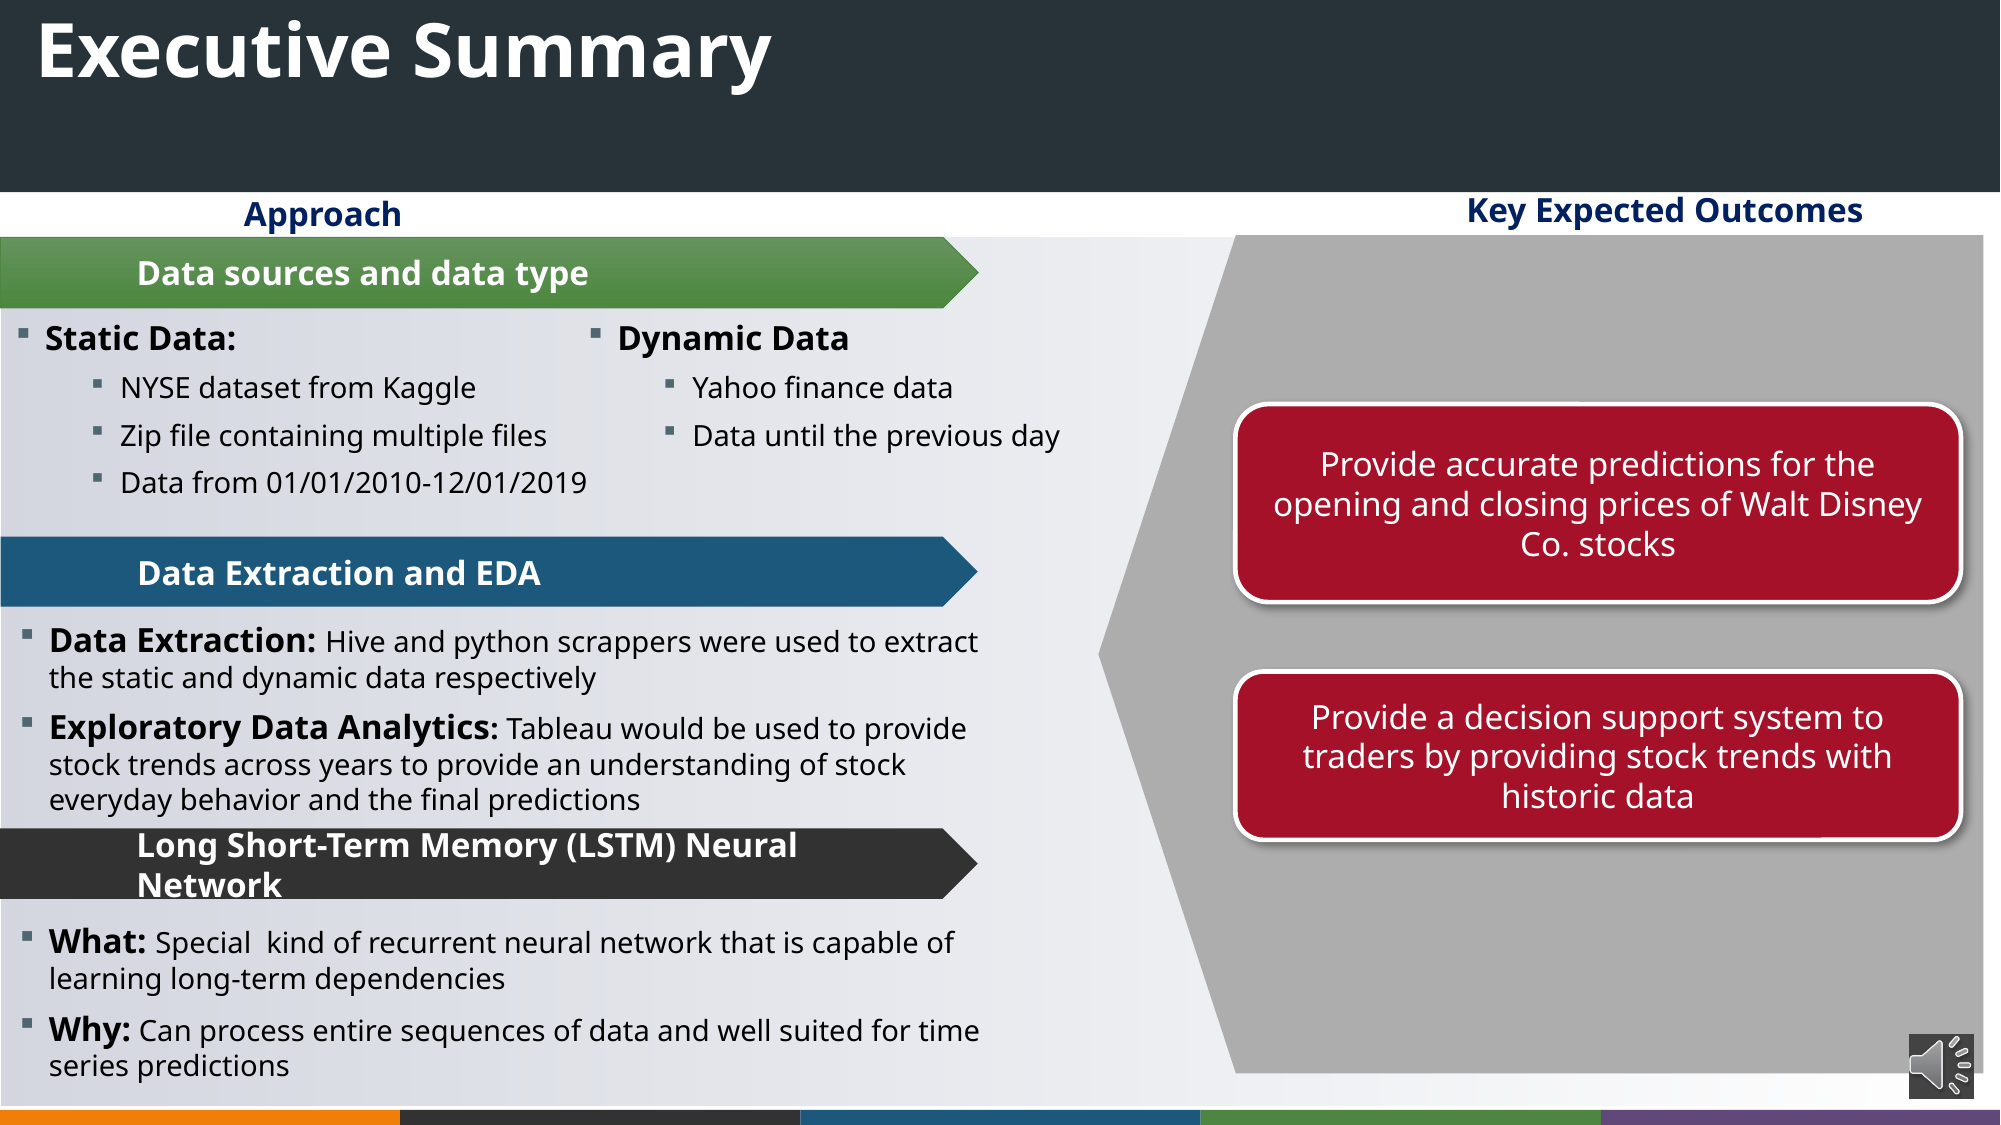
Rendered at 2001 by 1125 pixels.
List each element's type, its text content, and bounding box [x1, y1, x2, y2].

text_box Approach [229, 185, 942, 237]
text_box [1098, 235, 1984, 1074]
text_box Executive Summary [20, 0, 2000, 100]
text_box Key Expected Outcomes [1416, 181, 1915, 235]
picture [1908, 1033, 1975, 1100]
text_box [0, 237, 1985, 1106]
